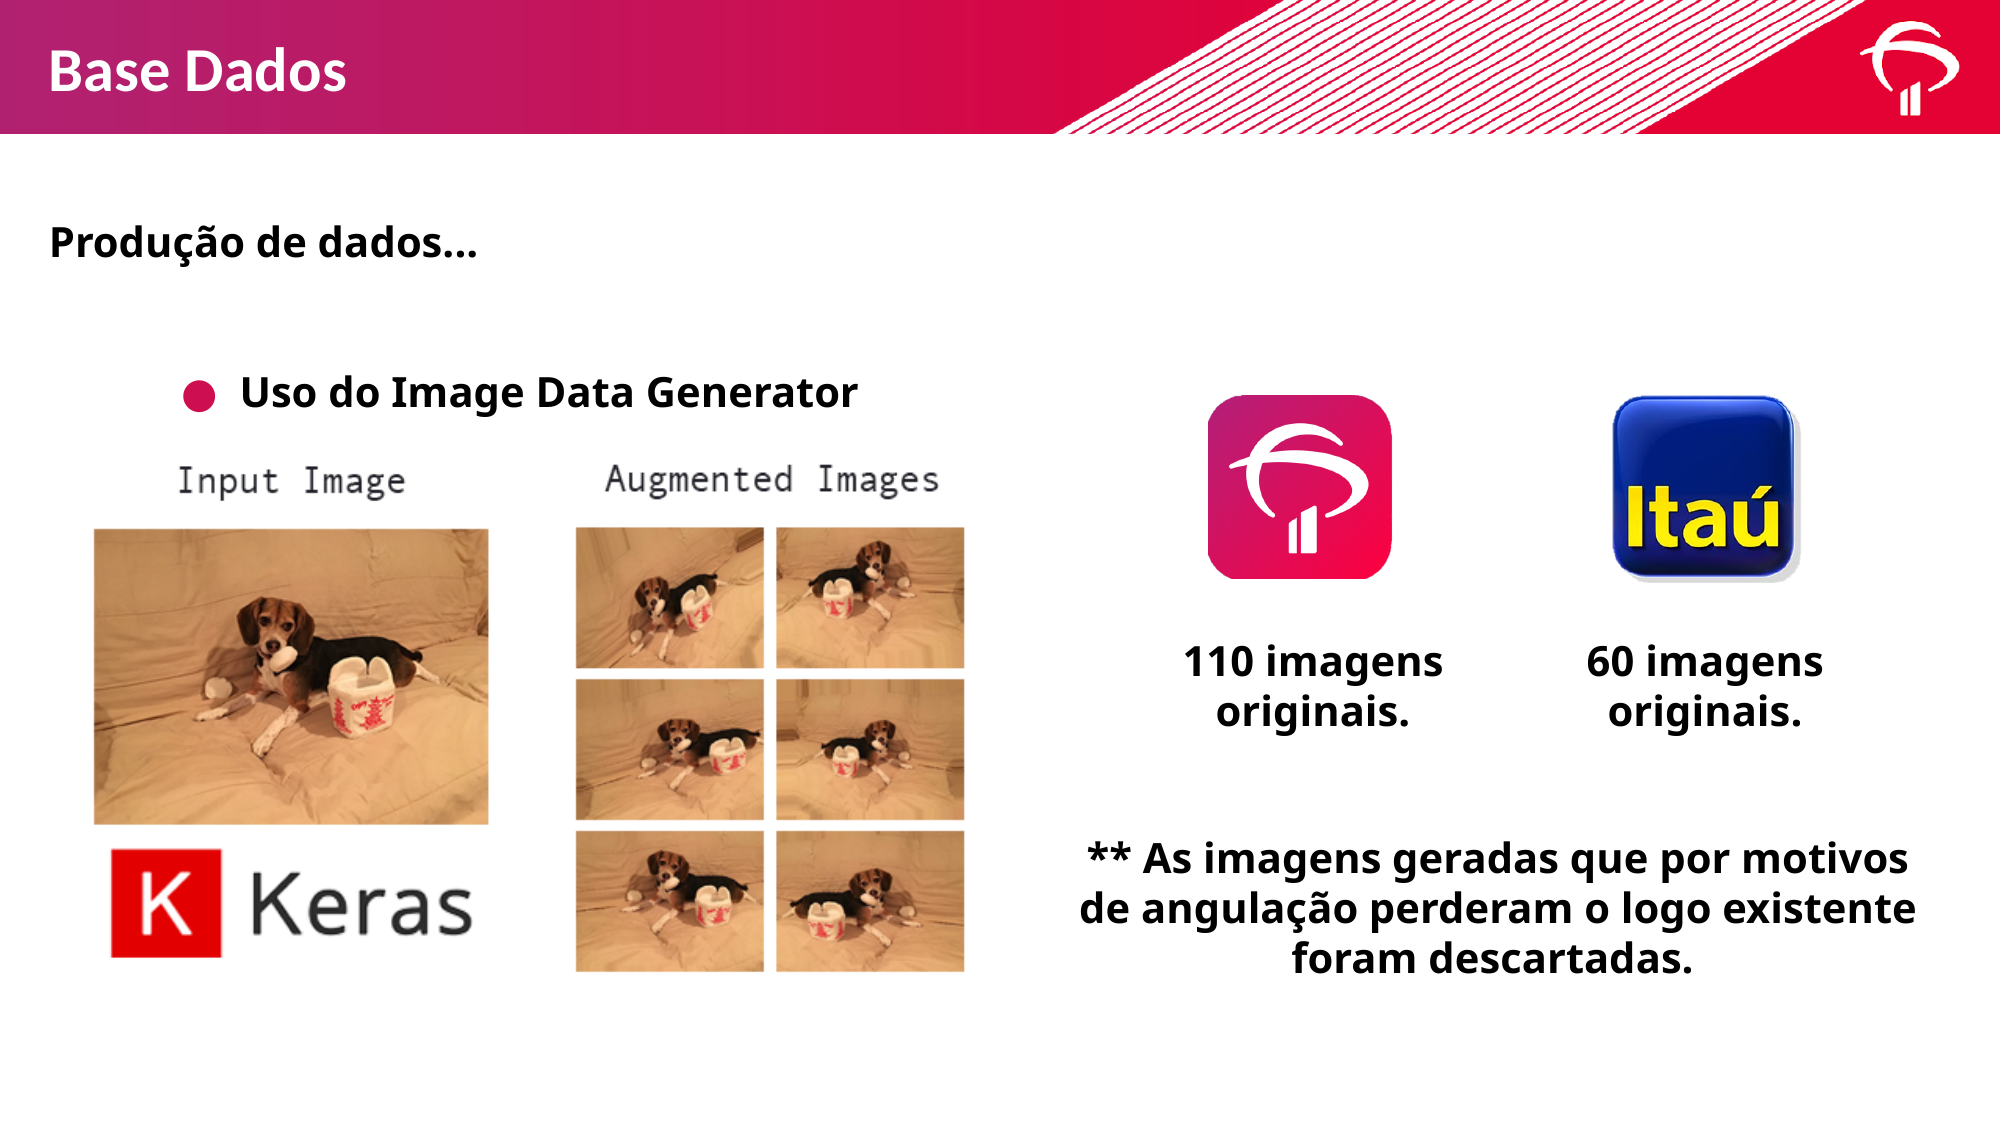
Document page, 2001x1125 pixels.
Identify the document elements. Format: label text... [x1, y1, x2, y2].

text_box Produção de dados... [33, 200, 609, 302]
text_box 60 imagens originais. [1553, 619, 1857, 721]
picture [1205, 394, 1393, 579]
picture [1608, 391, 1802, 583]
picture [0, 0, 2000, 134]
text_box Base Dados [33, 14, 1032, 116]
text_box 110 imagens originais. [1161, 619, 1465, 721]
text_box ** As imagens geradas que por motivos de angulação perderam o logo existente foram descartadas. [1048, 816, 1948, 1001]
picture [63, 451, 1002, 995]
text_box Uso do Image Data Generator [149, 350, 916, 450]
